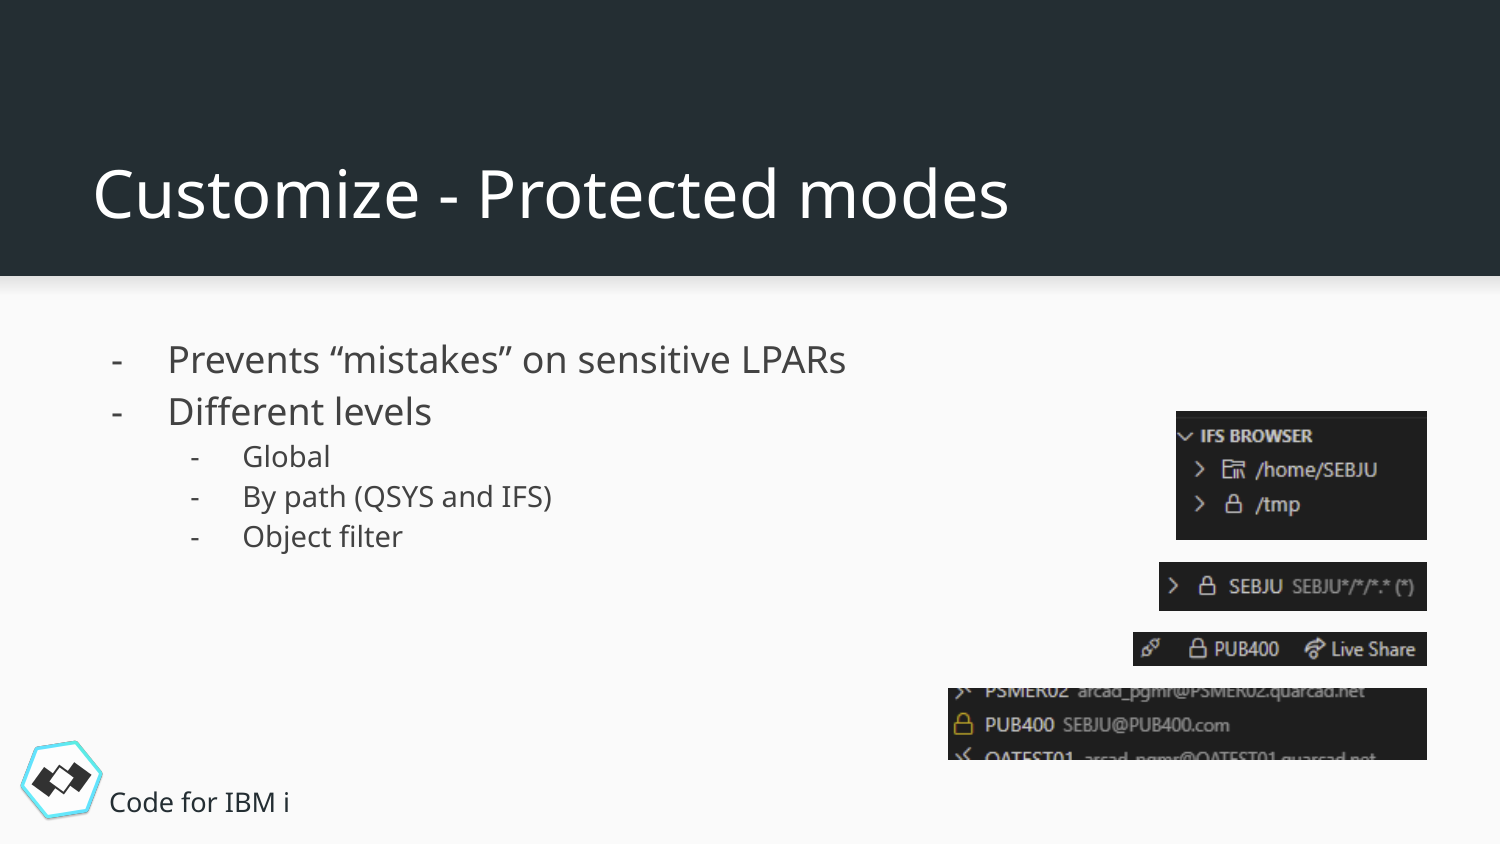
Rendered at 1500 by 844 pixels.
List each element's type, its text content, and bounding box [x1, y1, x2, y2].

picture [1175, 411, 1427, 541]
picture [947, 687, 1427, 760]
list Prevents “mistakes” on sensitive LPARs Different levels Global By path (QSYS and IFS) Object filter [77, 314, 1427, 760]
picture [1133, 632, 1427, 666]
picture [1158, 561, 1427, 611]
picture [16, 734, 107, 825]
title Customize - Protected modes [77, 121, 1427, 248]
